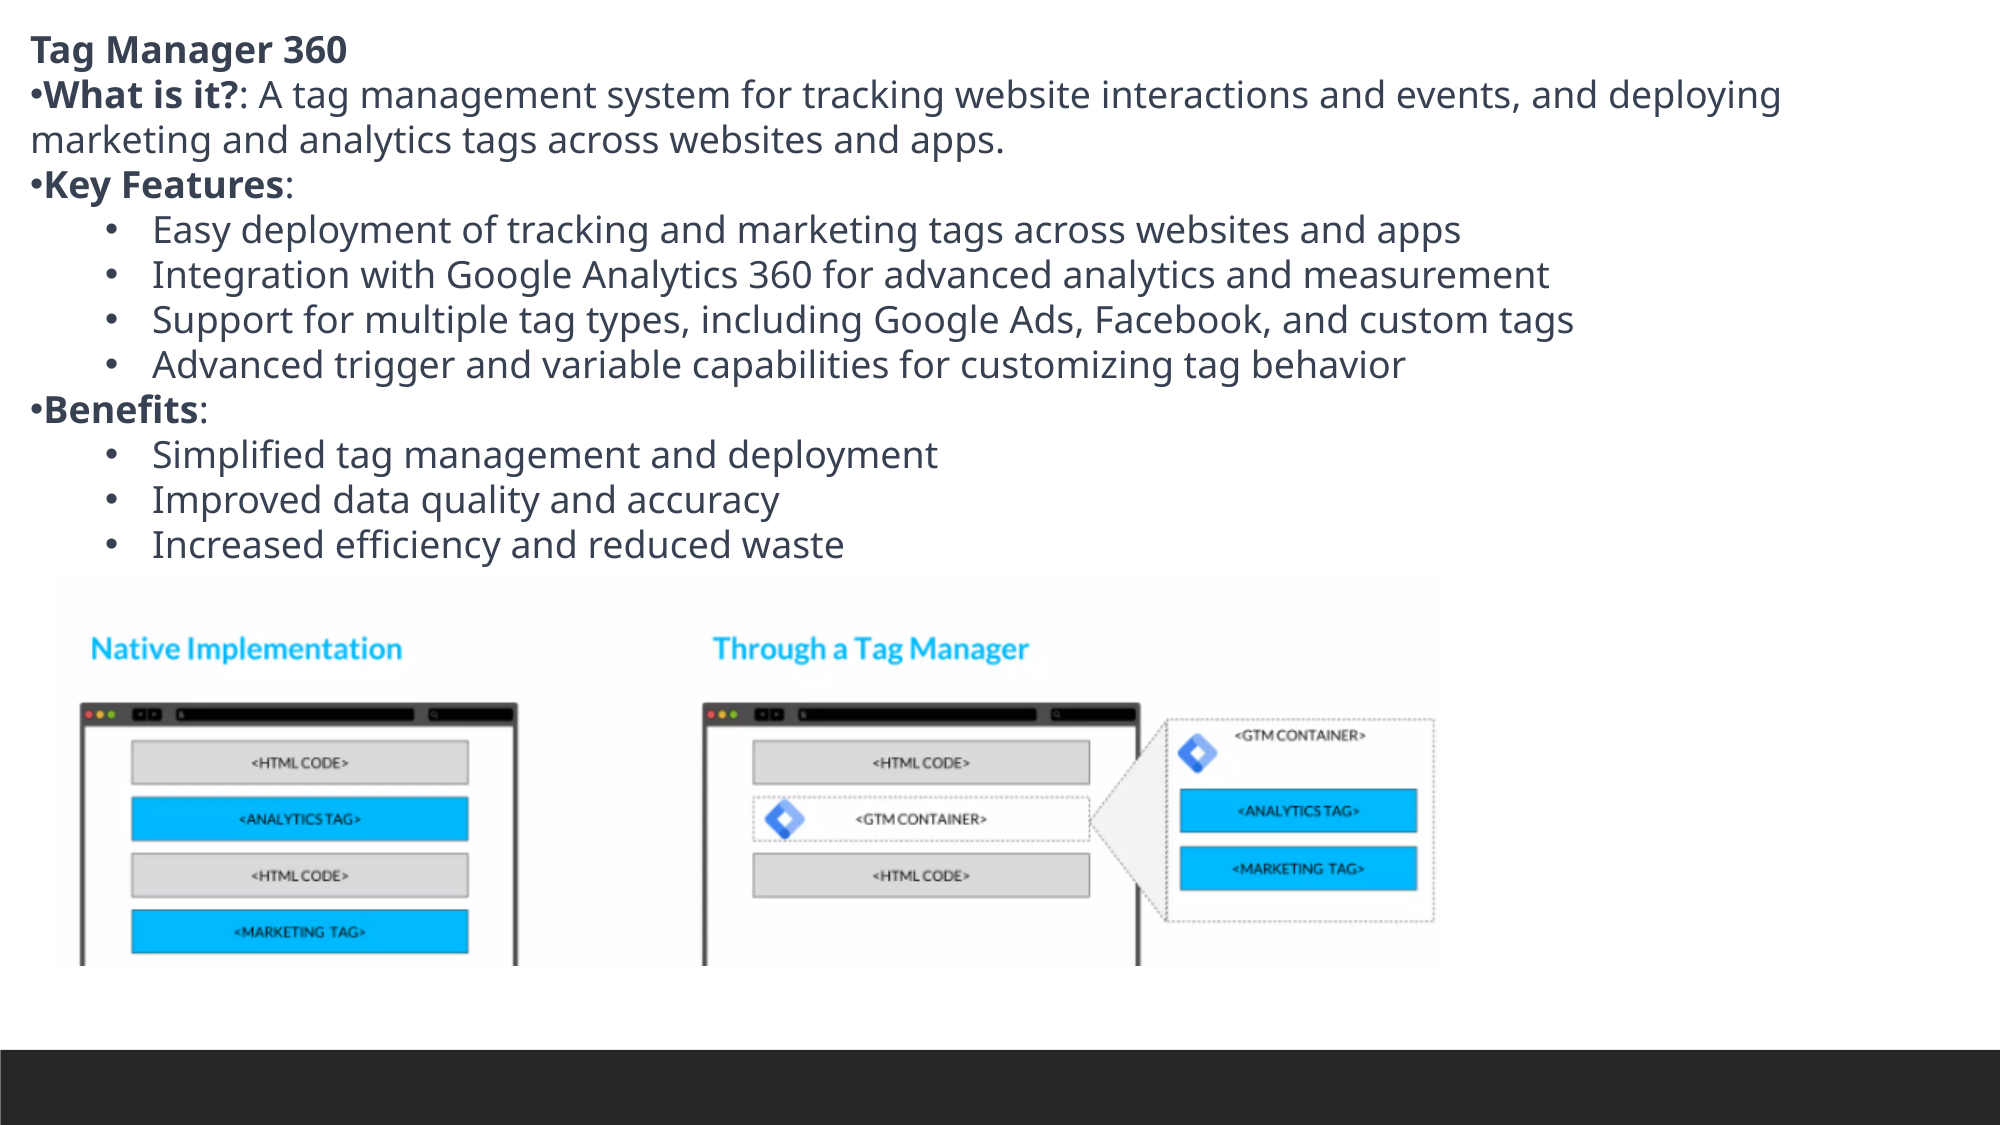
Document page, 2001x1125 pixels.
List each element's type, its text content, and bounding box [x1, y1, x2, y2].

text_box Tag Manager 360 What is it?: A tag management system for tracking website interactions and events, and deploying marketing and analytics tags across websites and apps. Key Features: Easy deployment of tracking and marketing tags across websites and apps Integration with Google Analytics 360 for advanced analytics and measurement Support for multiple tag types, including Google Ads, Facebook, and custom tags Advanced trigger and variable capabilities for customizing tag behavior Benefits: Simplified tag management and deployment Improved data quality and accuracy Increased efficiency and reduced waste [15, 18, 1977, 574]
picture [55, 578, 1444, 966]
